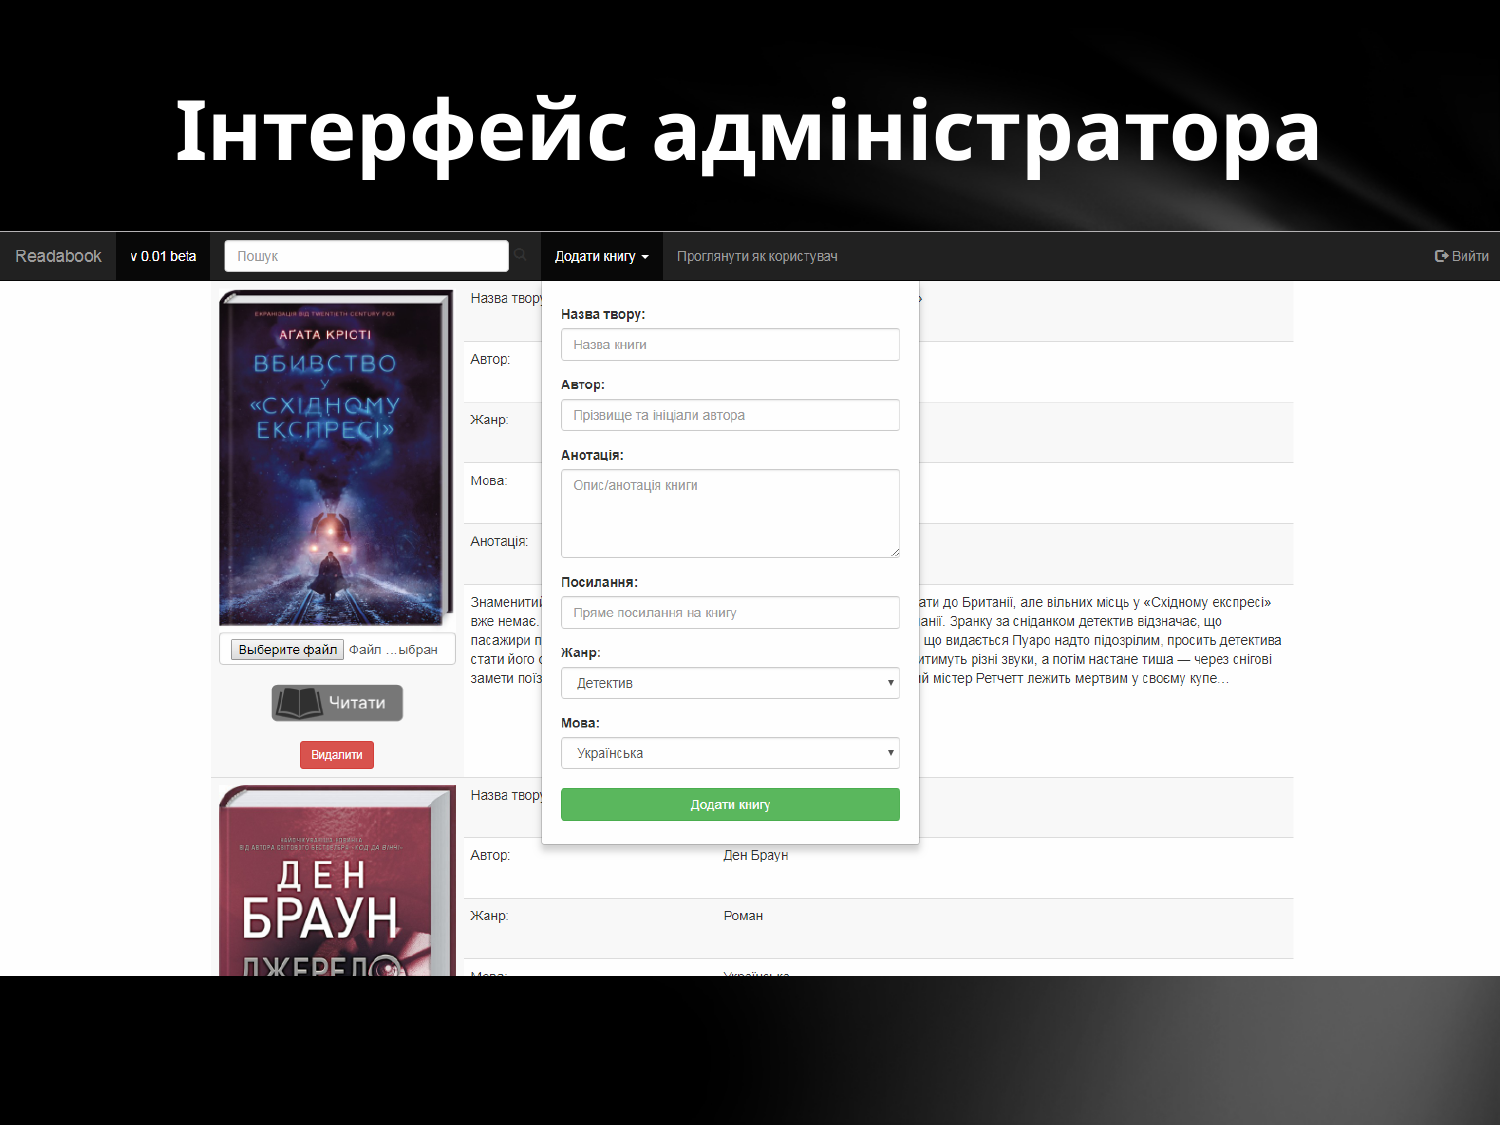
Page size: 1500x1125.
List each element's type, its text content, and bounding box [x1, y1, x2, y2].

title Інтерфейс адміністратора [75, 19, 1425, 185]
picture [0, 231, 1500, 977]
